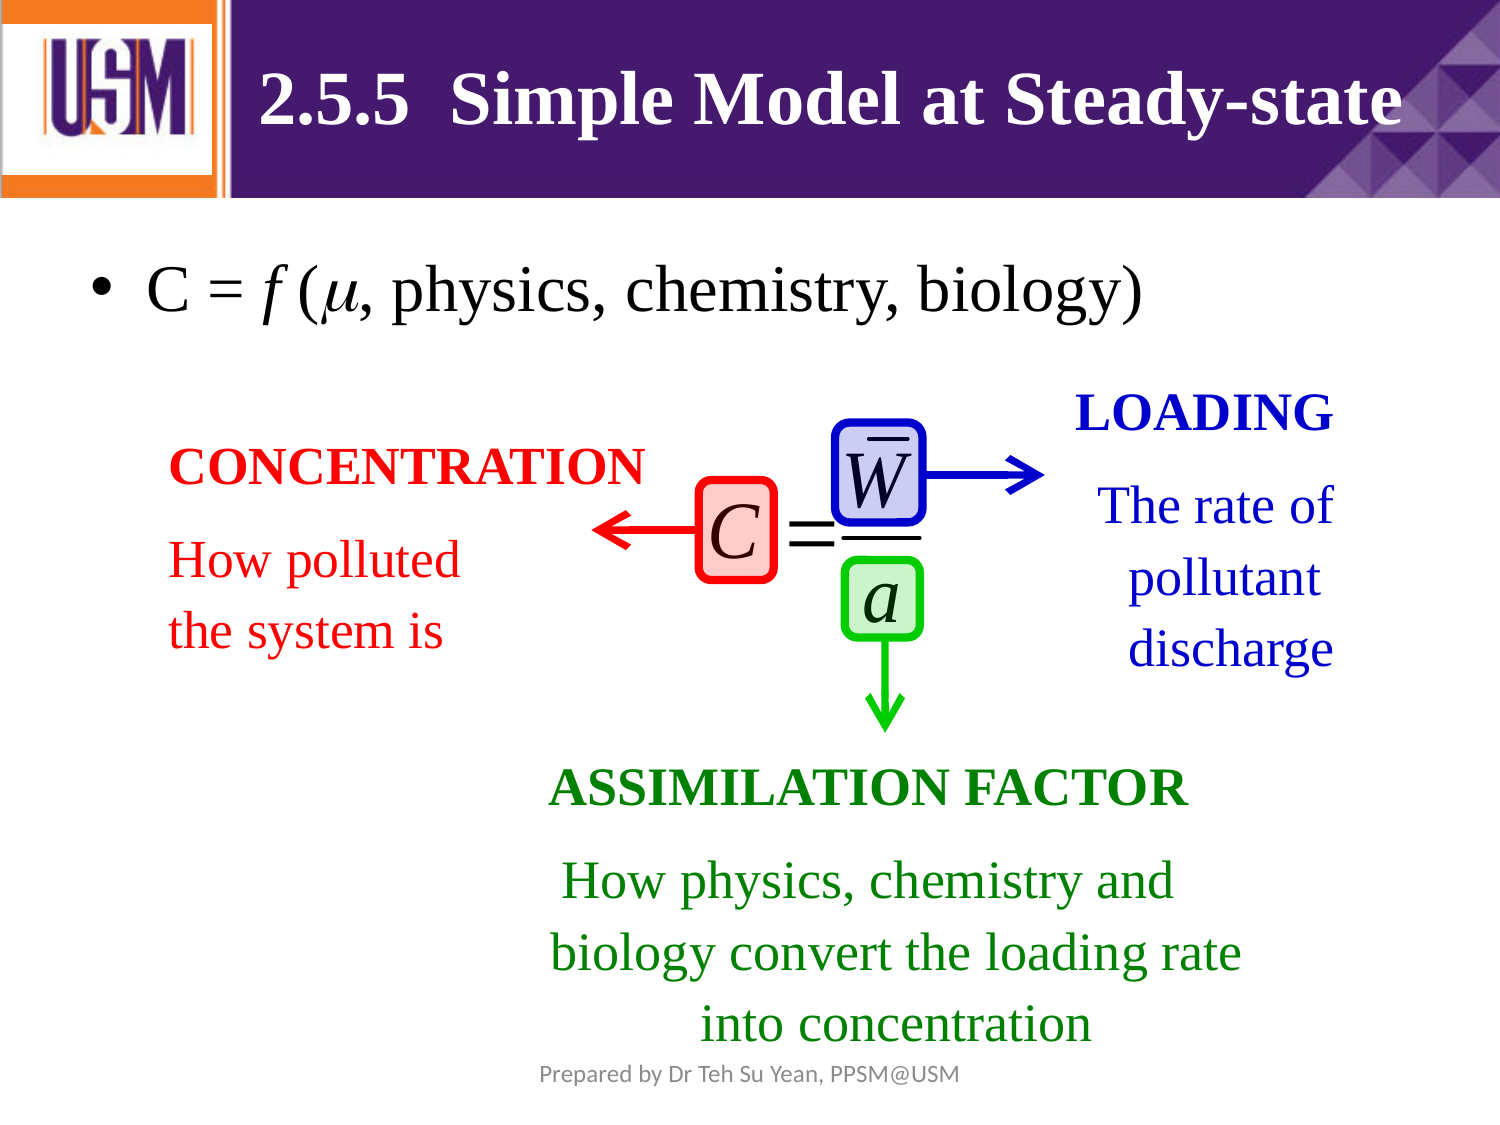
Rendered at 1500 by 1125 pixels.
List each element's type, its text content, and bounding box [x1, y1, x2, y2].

text_box CONCENTRATION How polluted the system is [153, 417, 742, 668]
picture [0, 0, 1500, 198]
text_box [697, 422, 938, 641]
text_box ASSIMILATION FACTOR How physics, chemistry and biology convert the loading rate into concentration [462, 737, 1275, 988]
footer Prepared by Dr Teh Su Yean, PPSM@USM [512, 1042, 988, 1103]
text_box LOADING The rate of pollutant discharge [974, 362, 1350, 638]
list C = f (, physics, chemistry, biology) [75, 237, 1425, 1005]
